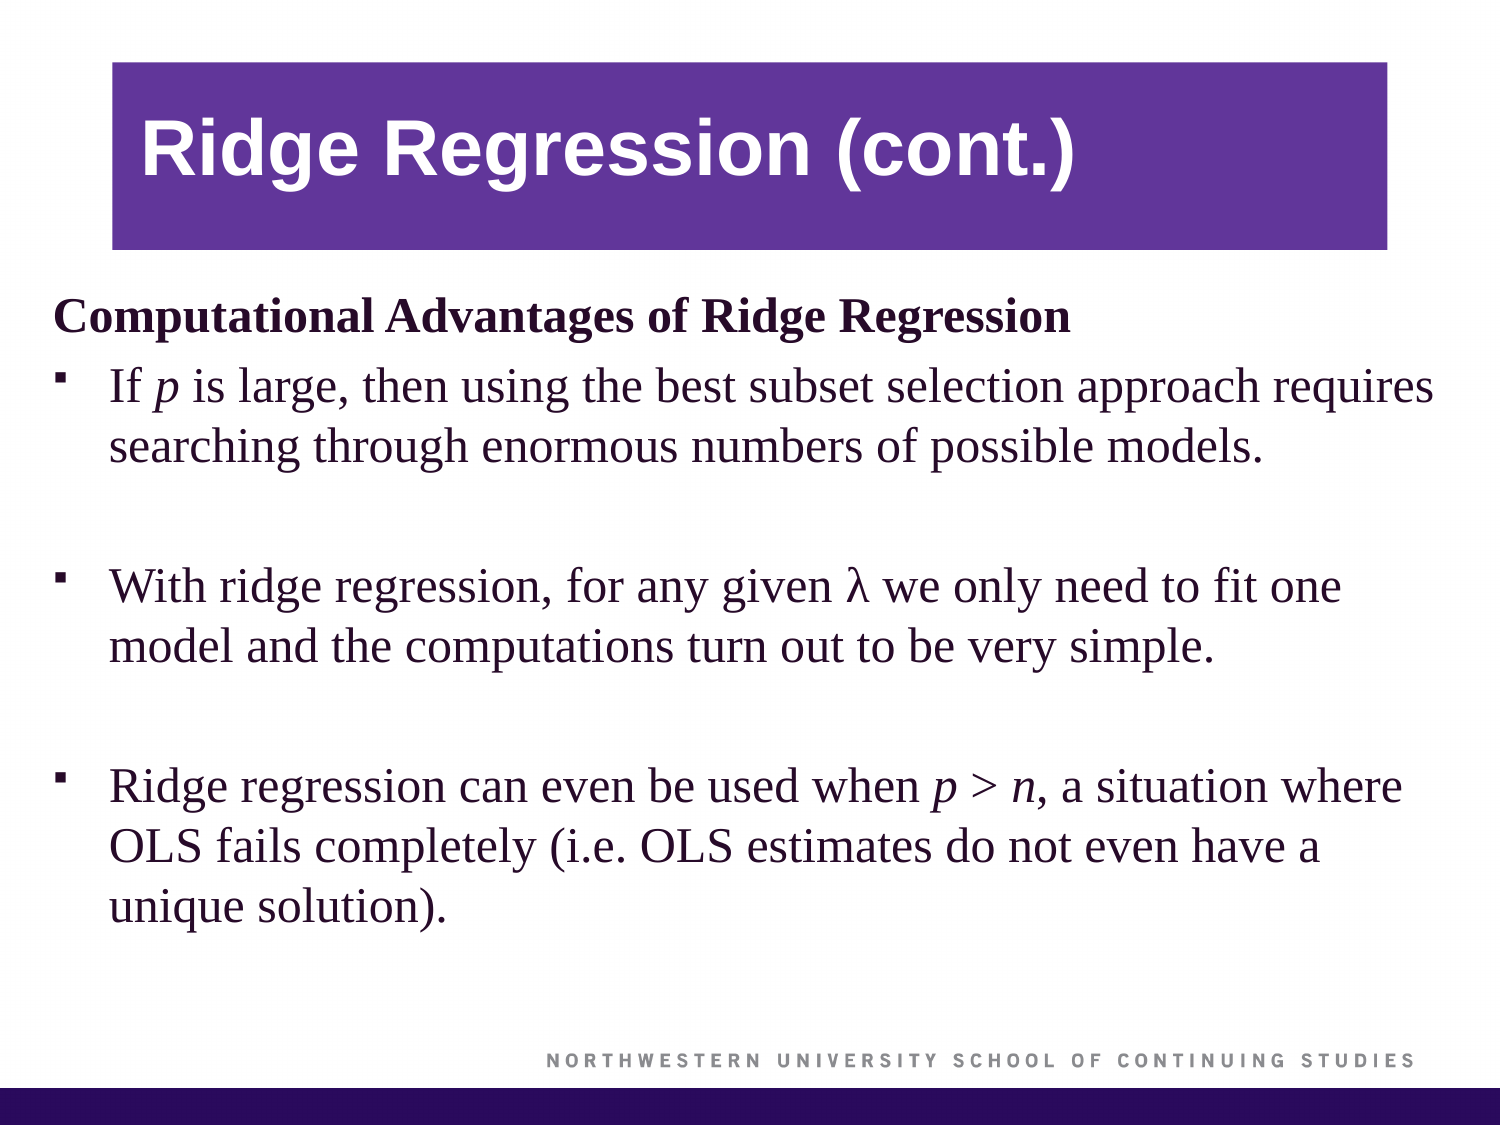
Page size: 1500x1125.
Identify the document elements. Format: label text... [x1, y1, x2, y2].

picture [0, 0, 1500, 1125]
title Ridge Regression (cont.) [125, 50, 1400, 238]
list Computational Advantages of Ridge Regression If p is large, then using the best subset selection approach requires searching through enormous numbers of possible models. With ridge regression, for any given λ we only need to fit one model and the computations turn out to be very simple. Ridge regression can even be used when p > n, a situation where OLS fails completely (i.e. OLS estimates do not even have a unique solution). [37, 275, 1475, 950]
